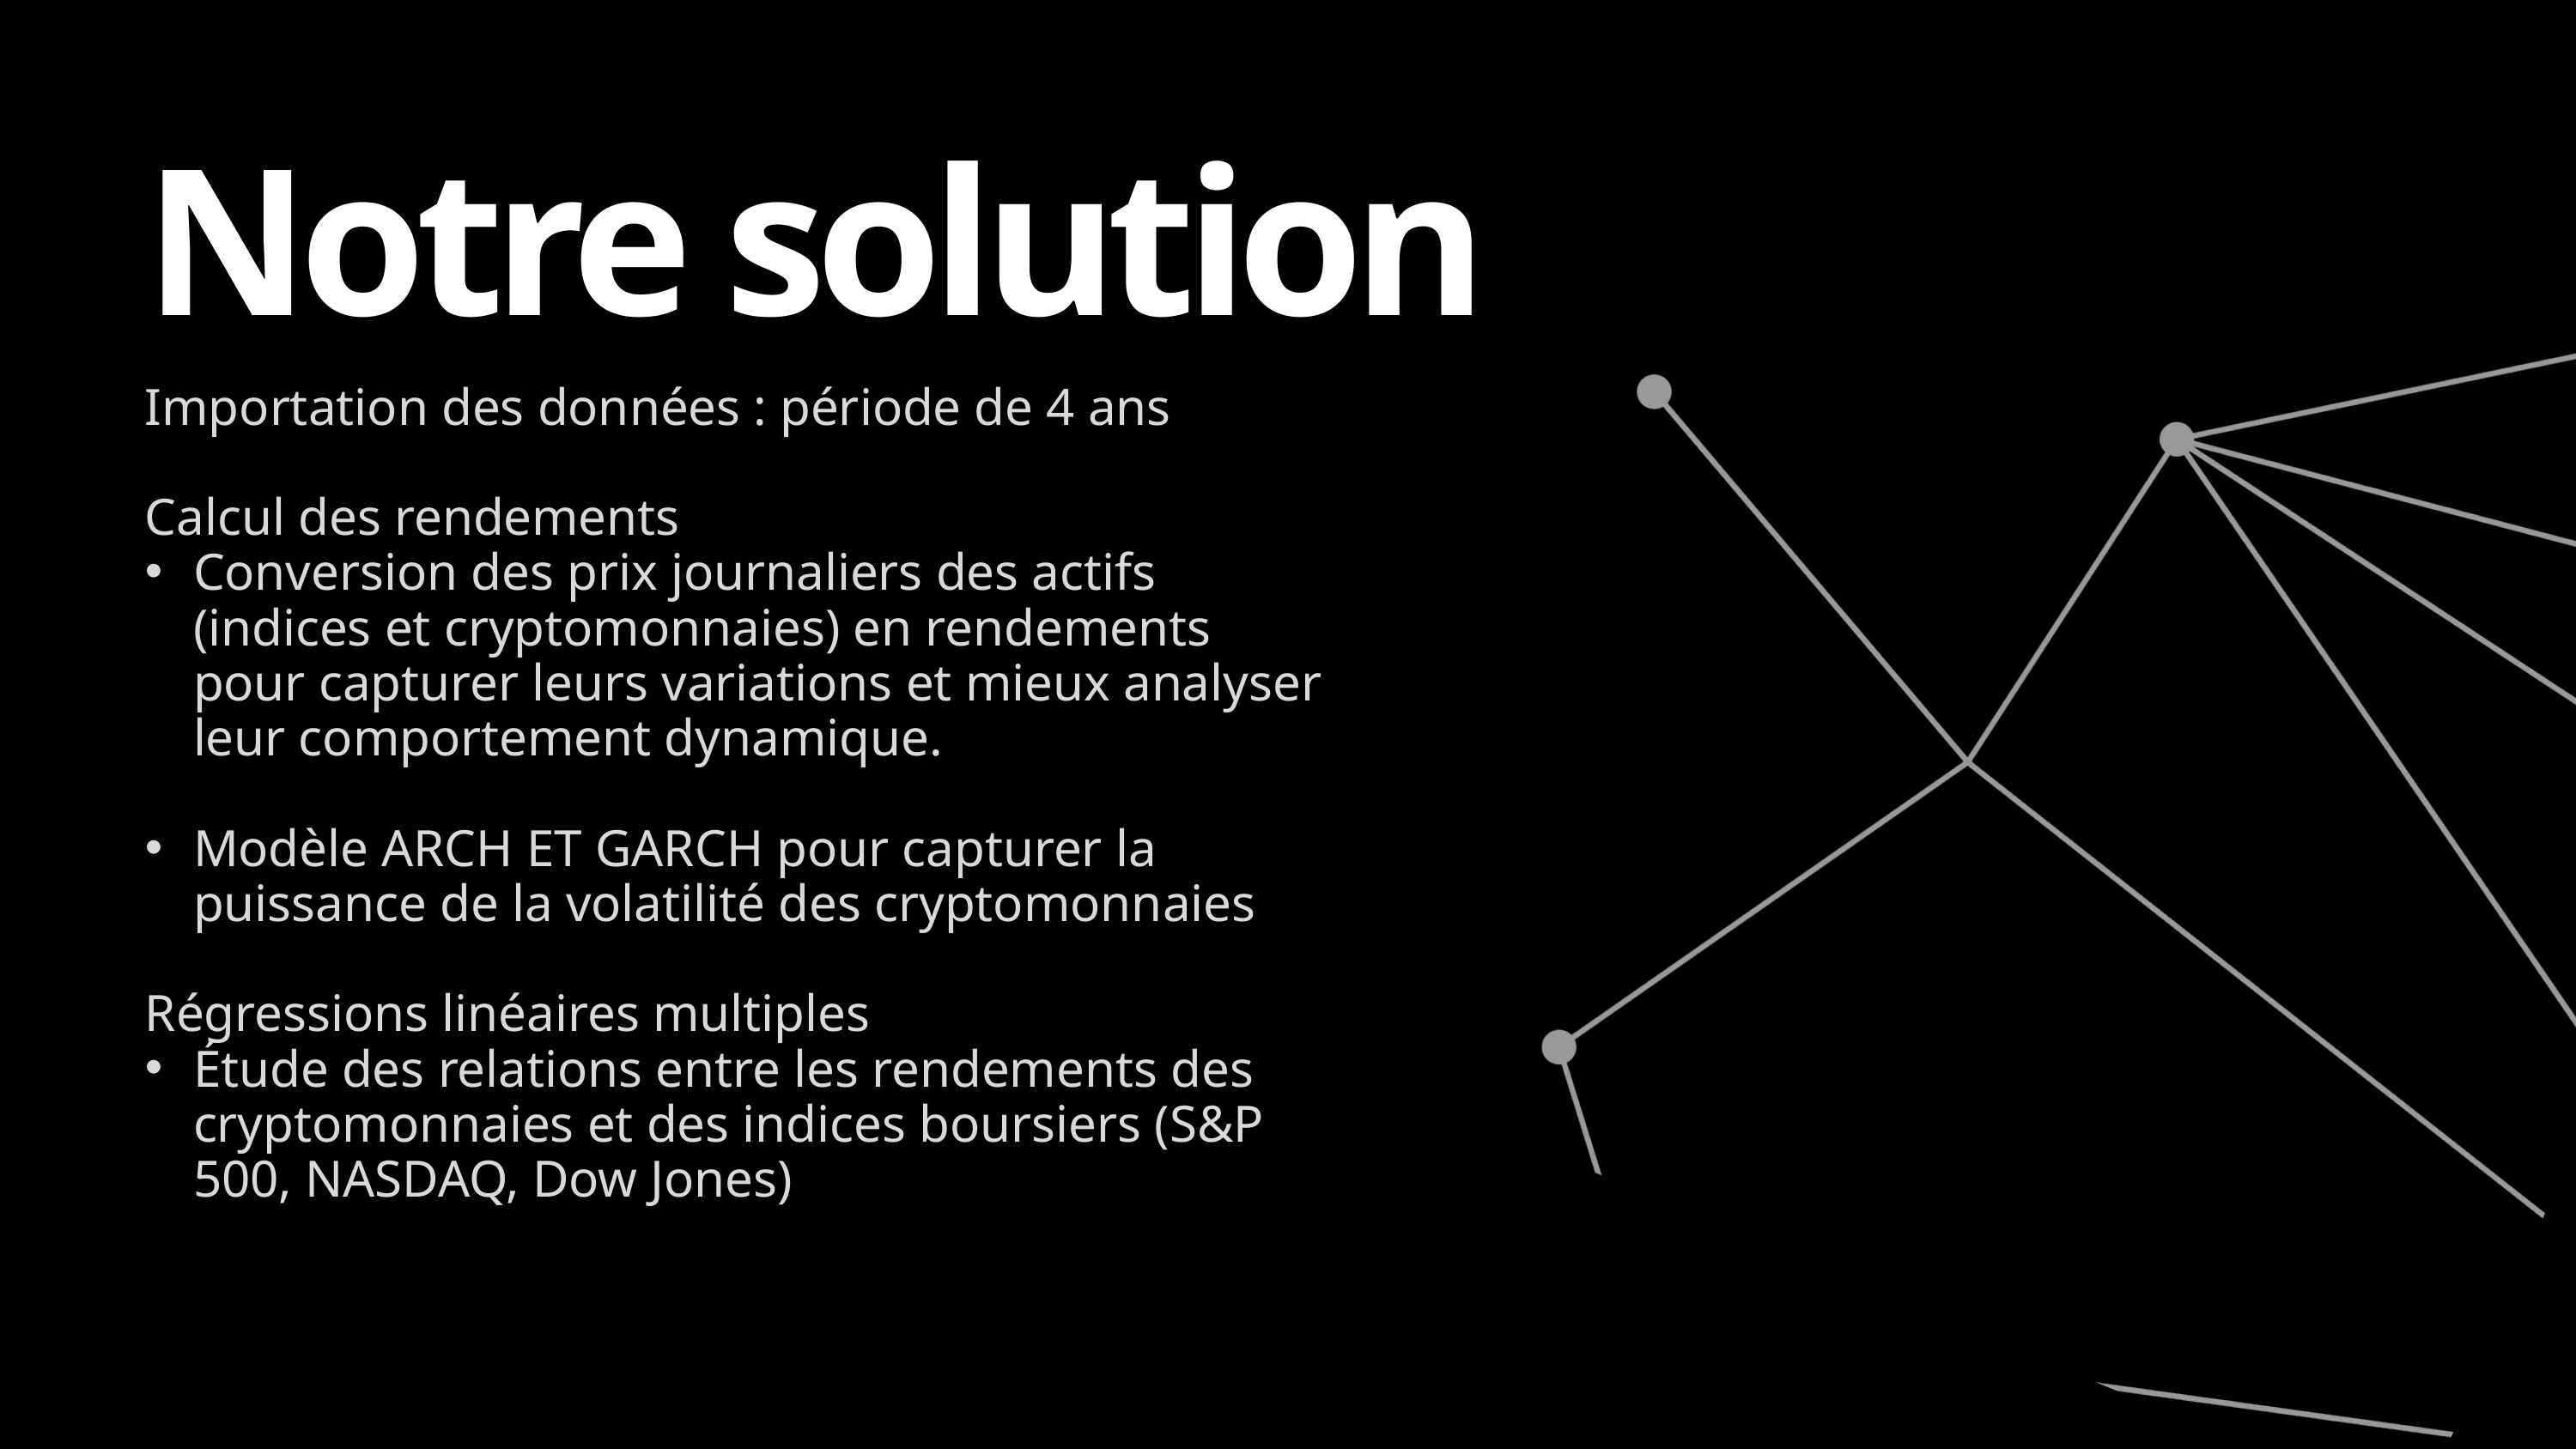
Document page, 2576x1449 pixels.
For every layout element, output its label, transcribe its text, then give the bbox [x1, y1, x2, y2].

text_box Notre solution [144, 180, 1573, 356]
text_box Importation des données : période de 4 ans Calcul des rendements Conversion des prix journaliers des actifs (indices et cryptomonnaies) en rendements pour capturer leurs variations et mieux analyser leur comportement dynamique. Modèle ARCH ET GARCH pour capturer la puissance de la volatilité des cryptomonnaies Régressions linéaires multiples Étude des relations entre les rendements des cryptomonnaies et des indices boursiers (S&P 500, NASDAQ, Dow Jones) [144, 379, 1331, 1263]
text_box [1223, 0, 2576, 1449]
